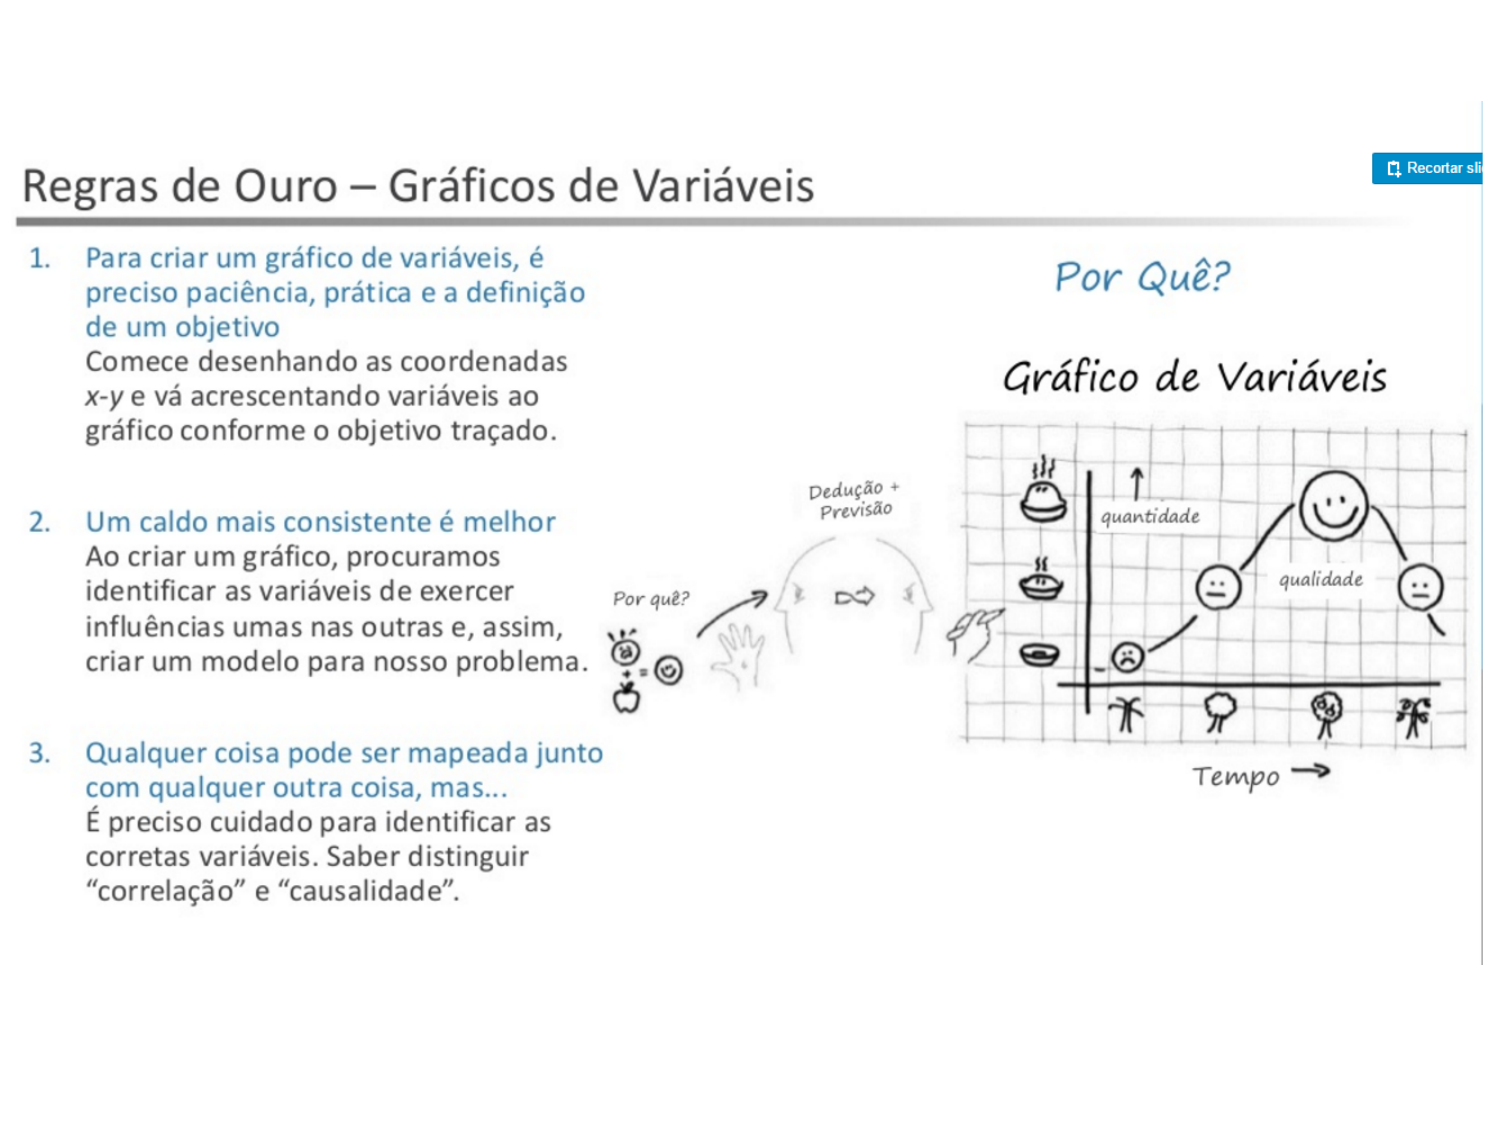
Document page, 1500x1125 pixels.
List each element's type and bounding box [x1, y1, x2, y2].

picture [1413, 162, 1417, 172]
picture [1435, 163, 1448, 172]
picture [1451, 166, 1460, 172]
picture [1468, 162, 1483, 172]
picture [0, 101, 1483, 965]
picture [1388, 161, 1401, 177]
